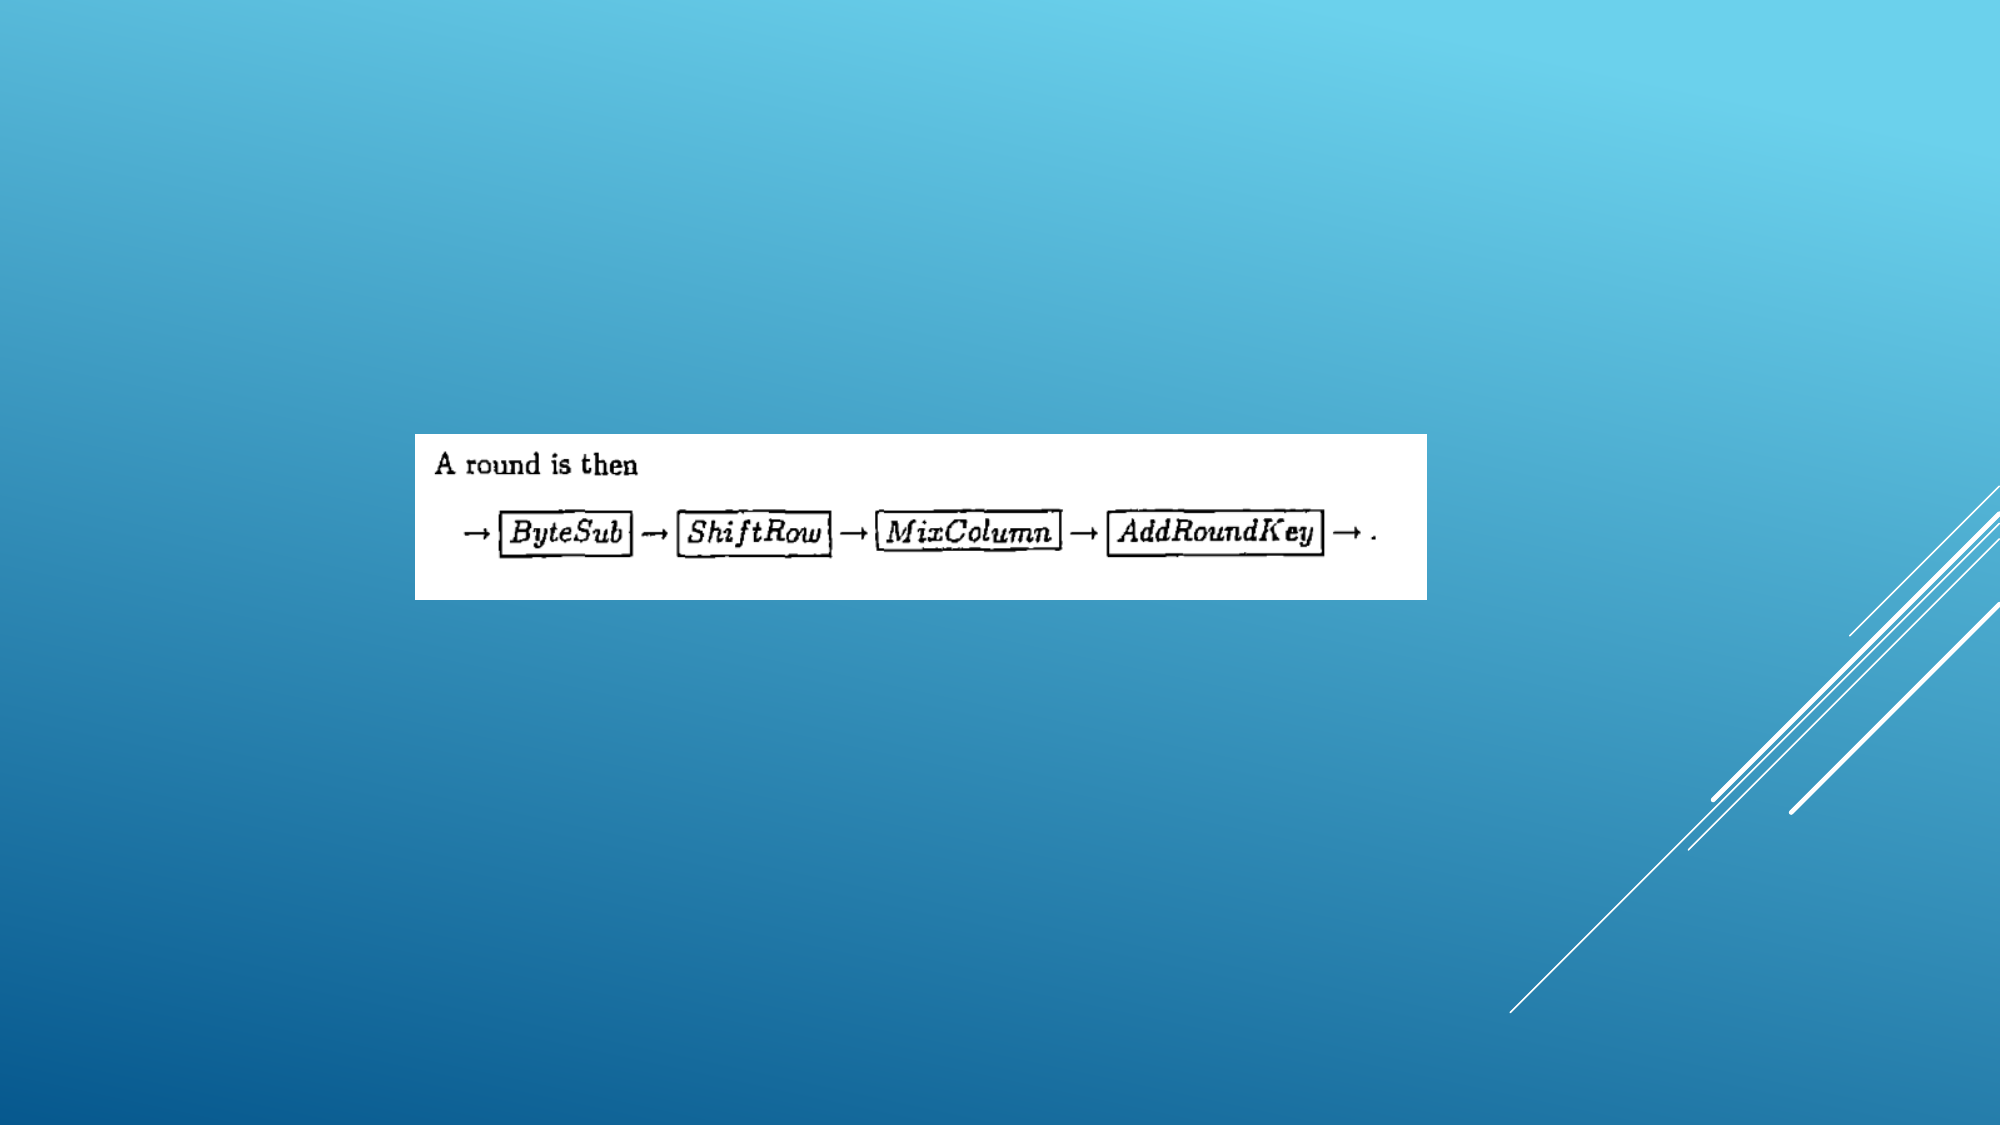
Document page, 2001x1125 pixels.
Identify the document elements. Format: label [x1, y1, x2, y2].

list [415, 434, 1427, 600]
